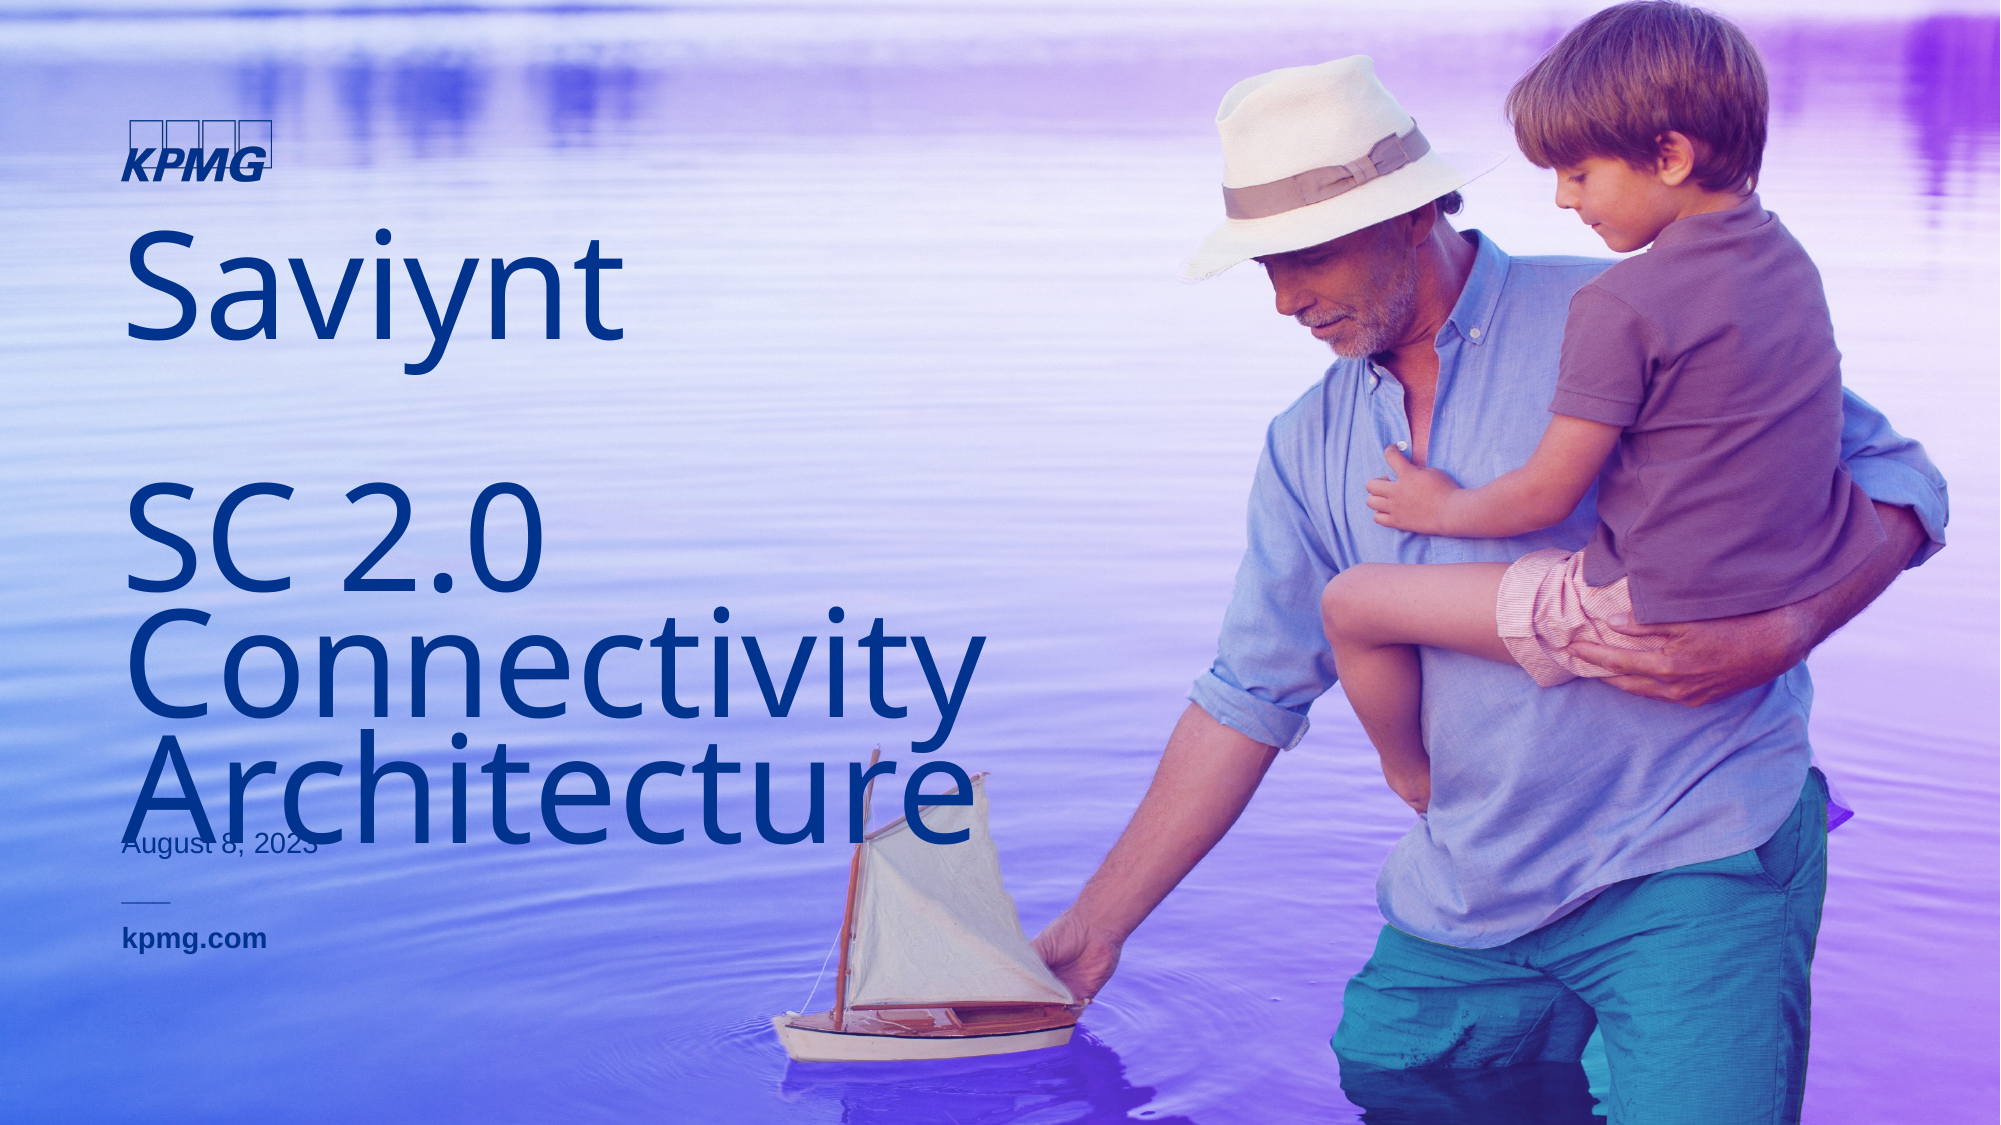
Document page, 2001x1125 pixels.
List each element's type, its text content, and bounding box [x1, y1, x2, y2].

picture [0, 0, 2000, 1125]
title Saviynt SC 2.0 Connectivity Architecture [121, 238, 1216, 802]
list August 8, 2023 ___ kpmg.com [121, 821, 1034, 955]
